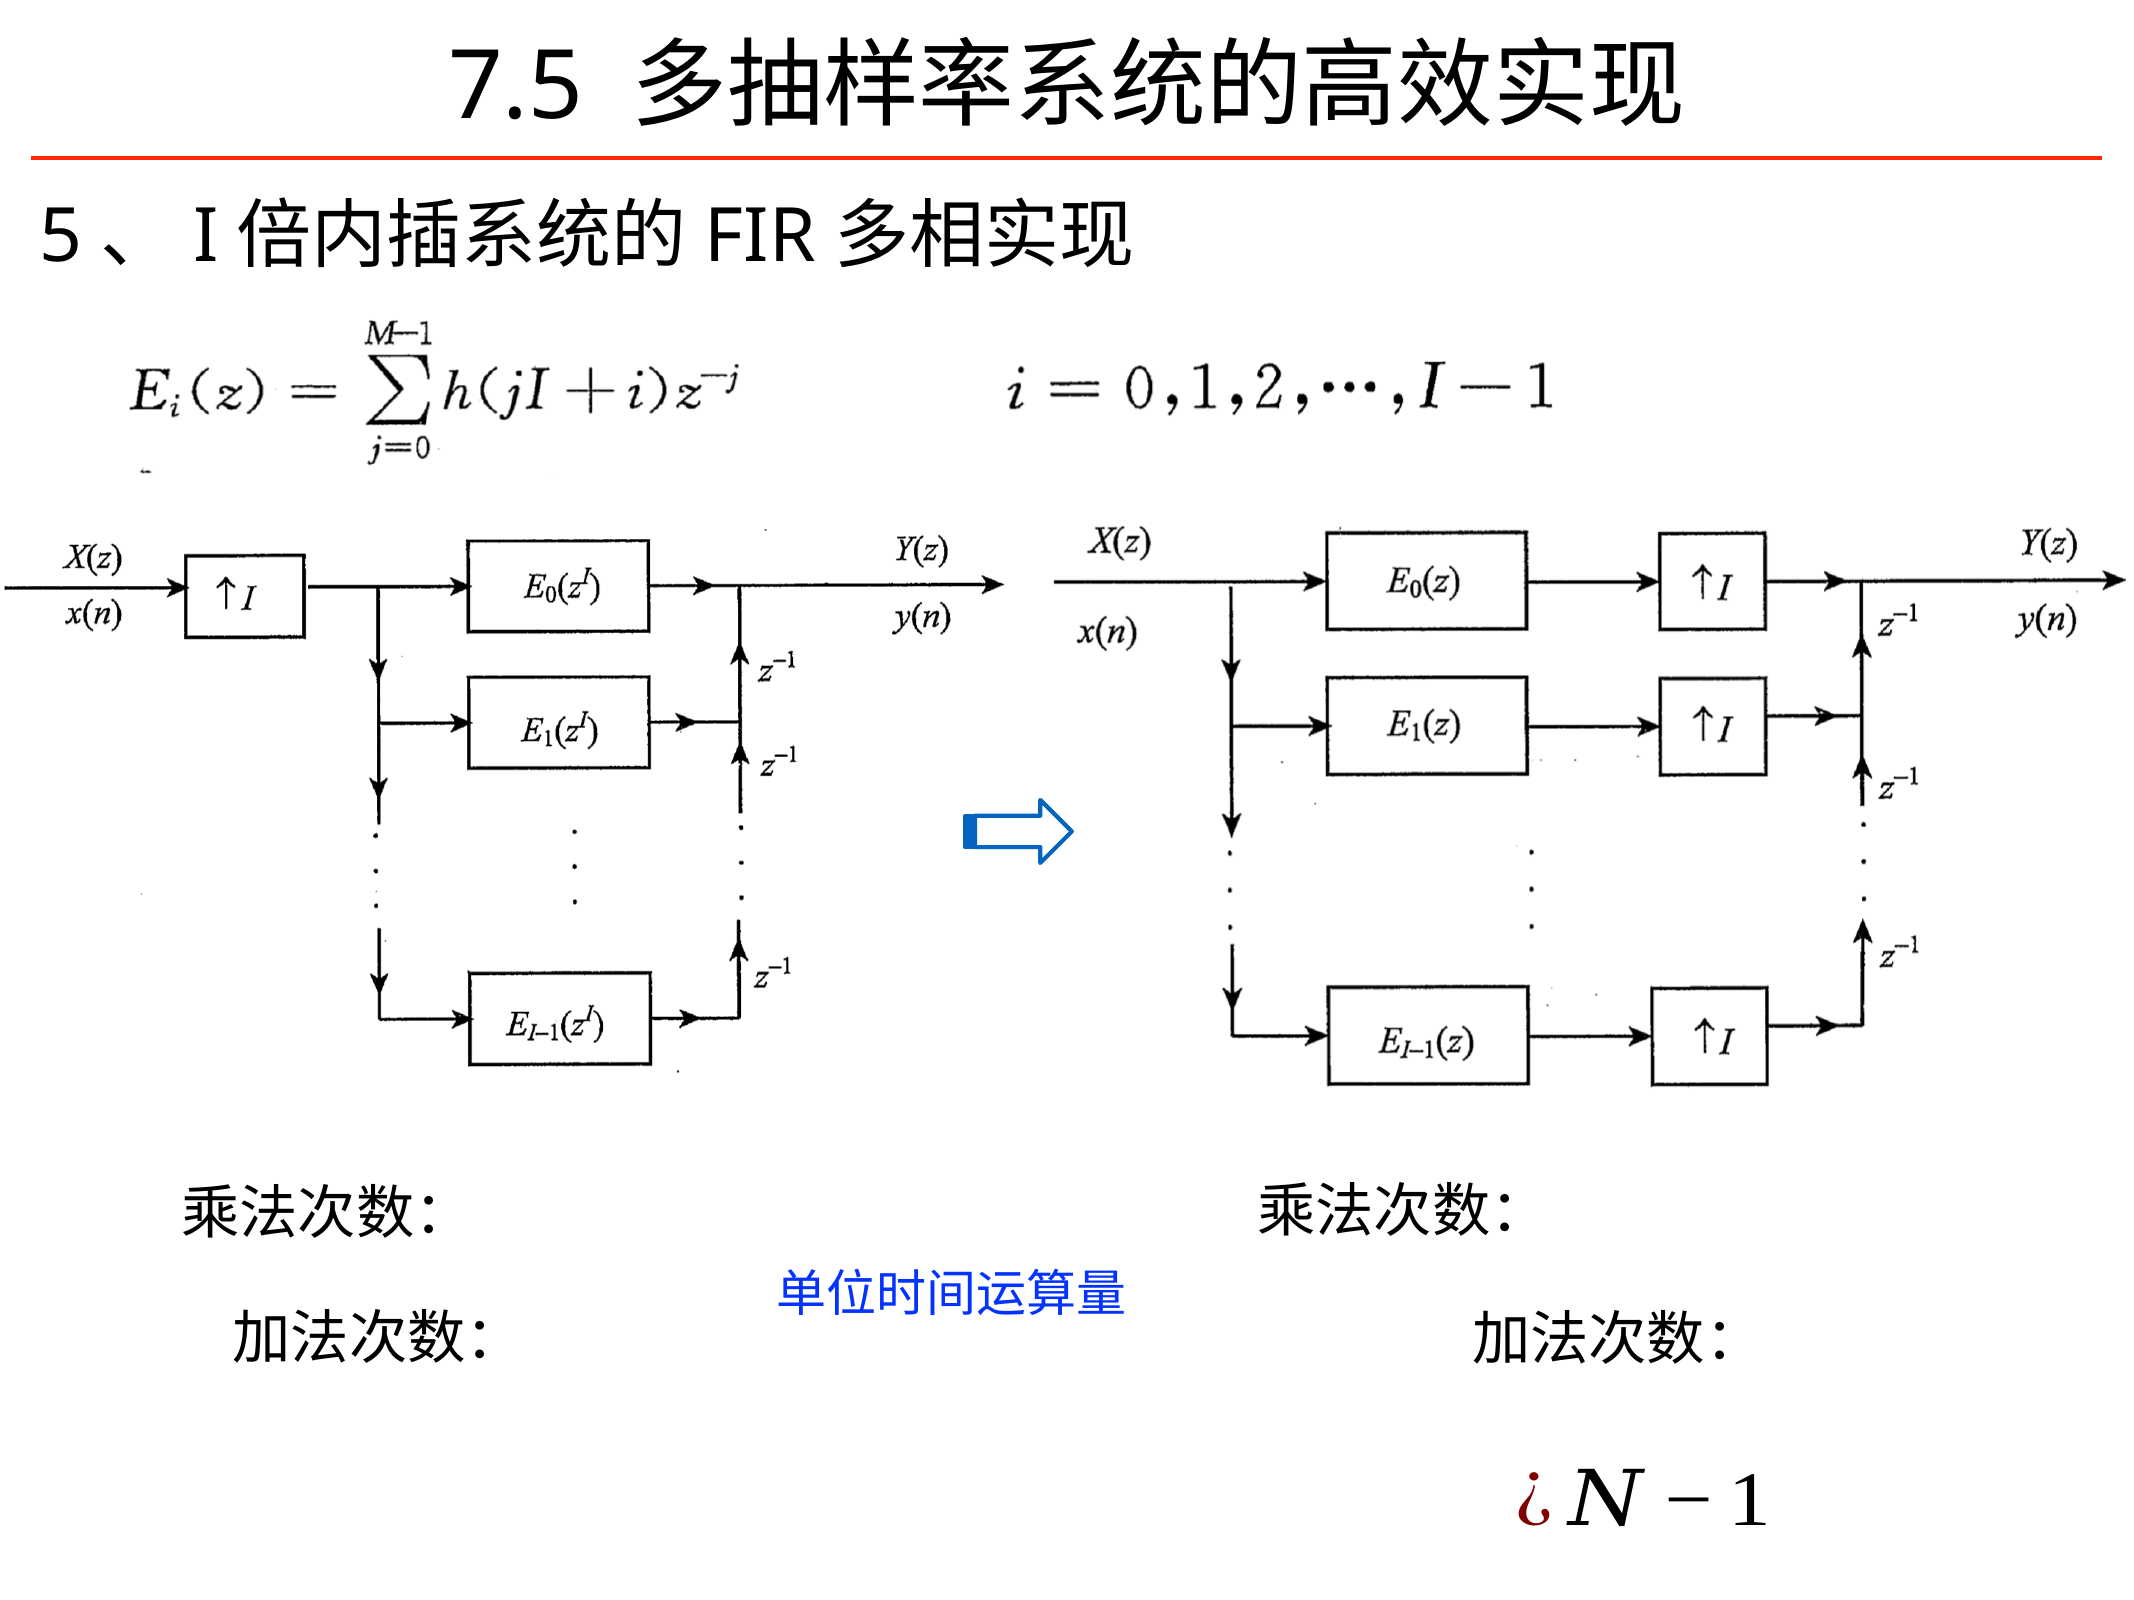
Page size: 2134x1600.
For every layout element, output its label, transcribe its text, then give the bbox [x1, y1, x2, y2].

text_box 5、I倍内插系统的FIR多相实现 [31, 177, 1375, 285]
picture [995, 333, 1564, 432]
picture [119, 312, 754, 478]
picture [0, 494, 1019, 1083]
text_box [1028, 798, 1043, 865]
picture [1048, 506, 2134, 1094]
title 7.5 多抽样率系统的高效实现 [155, 1, 1978, 159]
text_box 单位时间运算量 [766, 1252, 1136, 1330]
